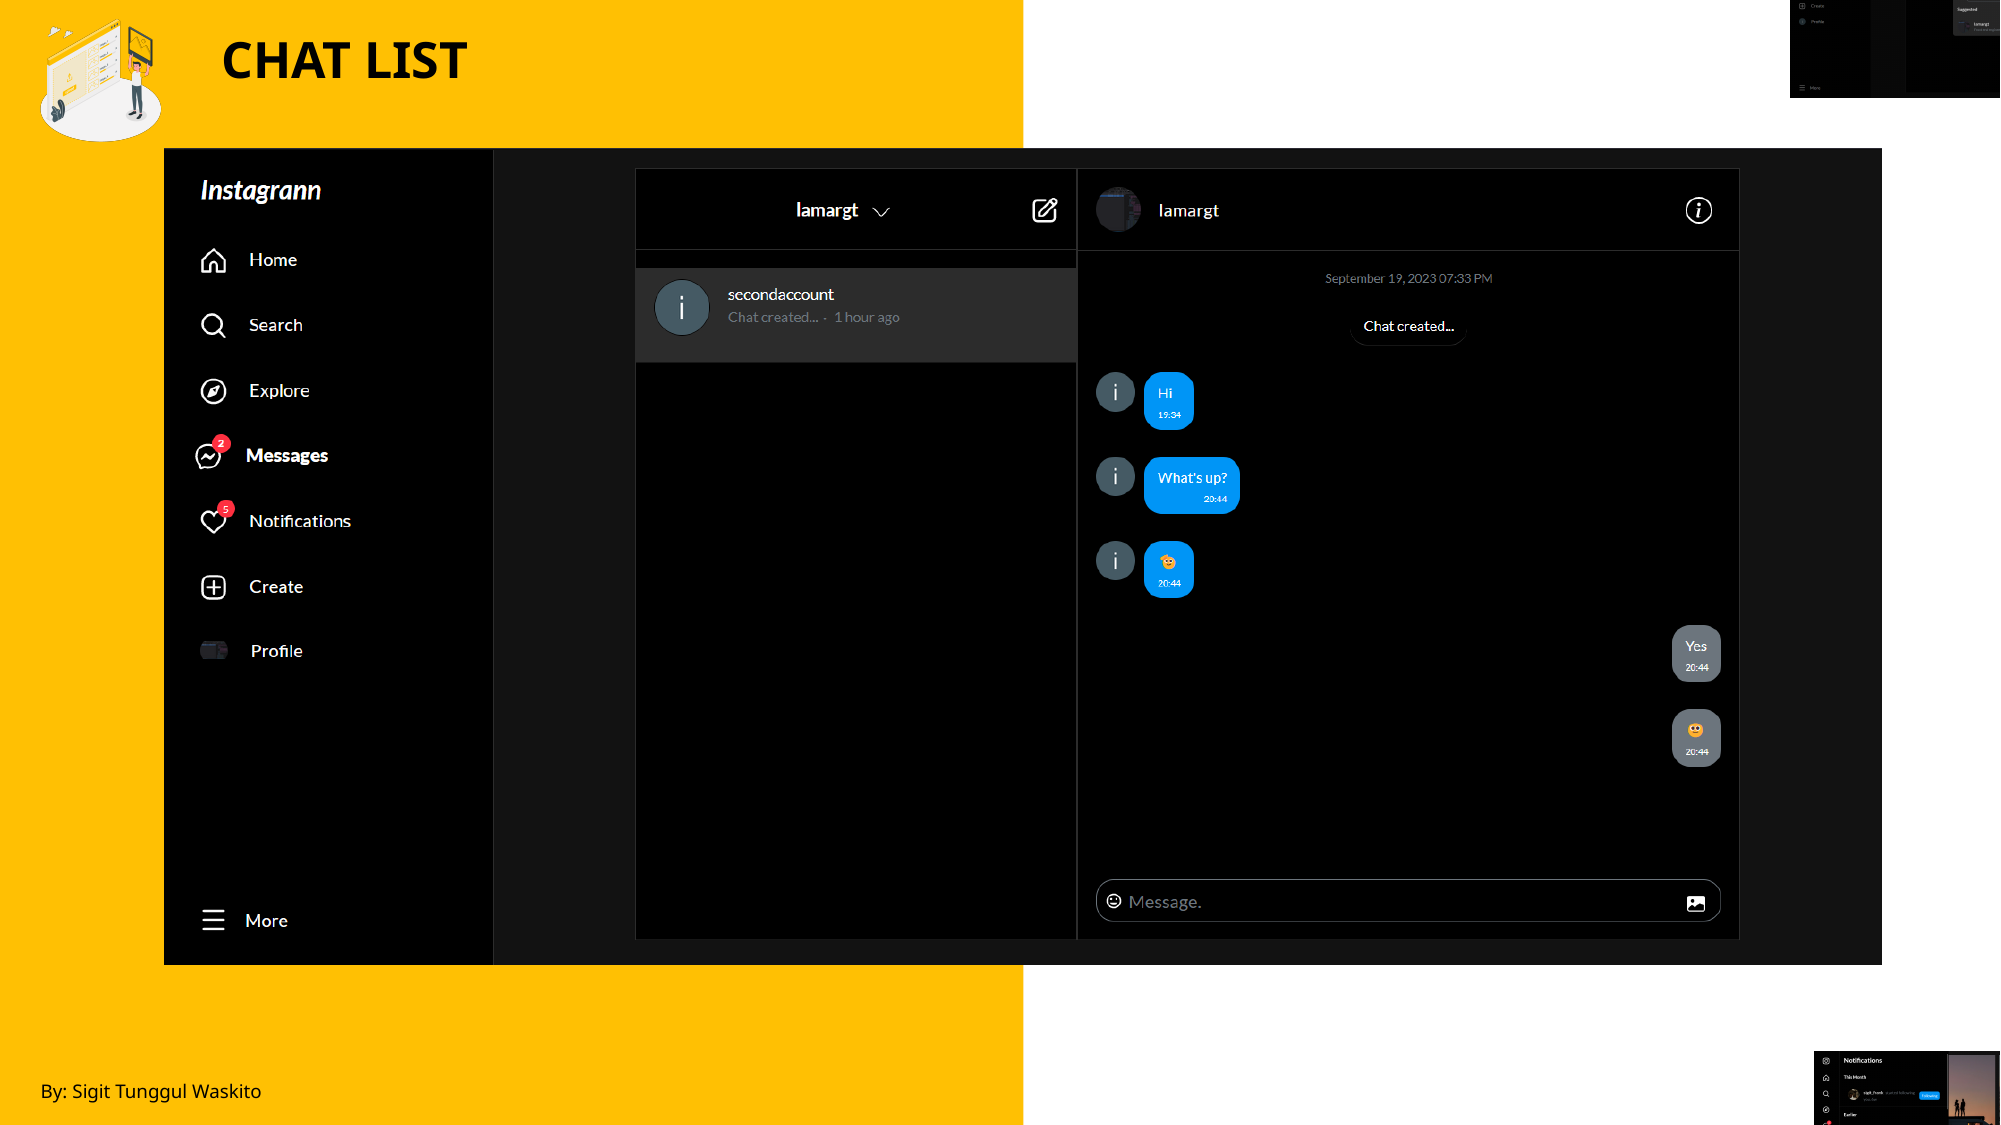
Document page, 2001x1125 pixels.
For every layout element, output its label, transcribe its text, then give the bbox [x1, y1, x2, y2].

text_box [0, 0, 1024, 1125]
picture [1814, 1051, 2000, 1125]
picture [164, 148, 1882, 965]
text_box By: Sigit Tunggul Waskito [25, 1072, 277, 1110]
picture [32, 10, 170, 147]
text_box CHAT LIST [206, 21, 802, 97]
picture [1790, 0, 2000, 98]
